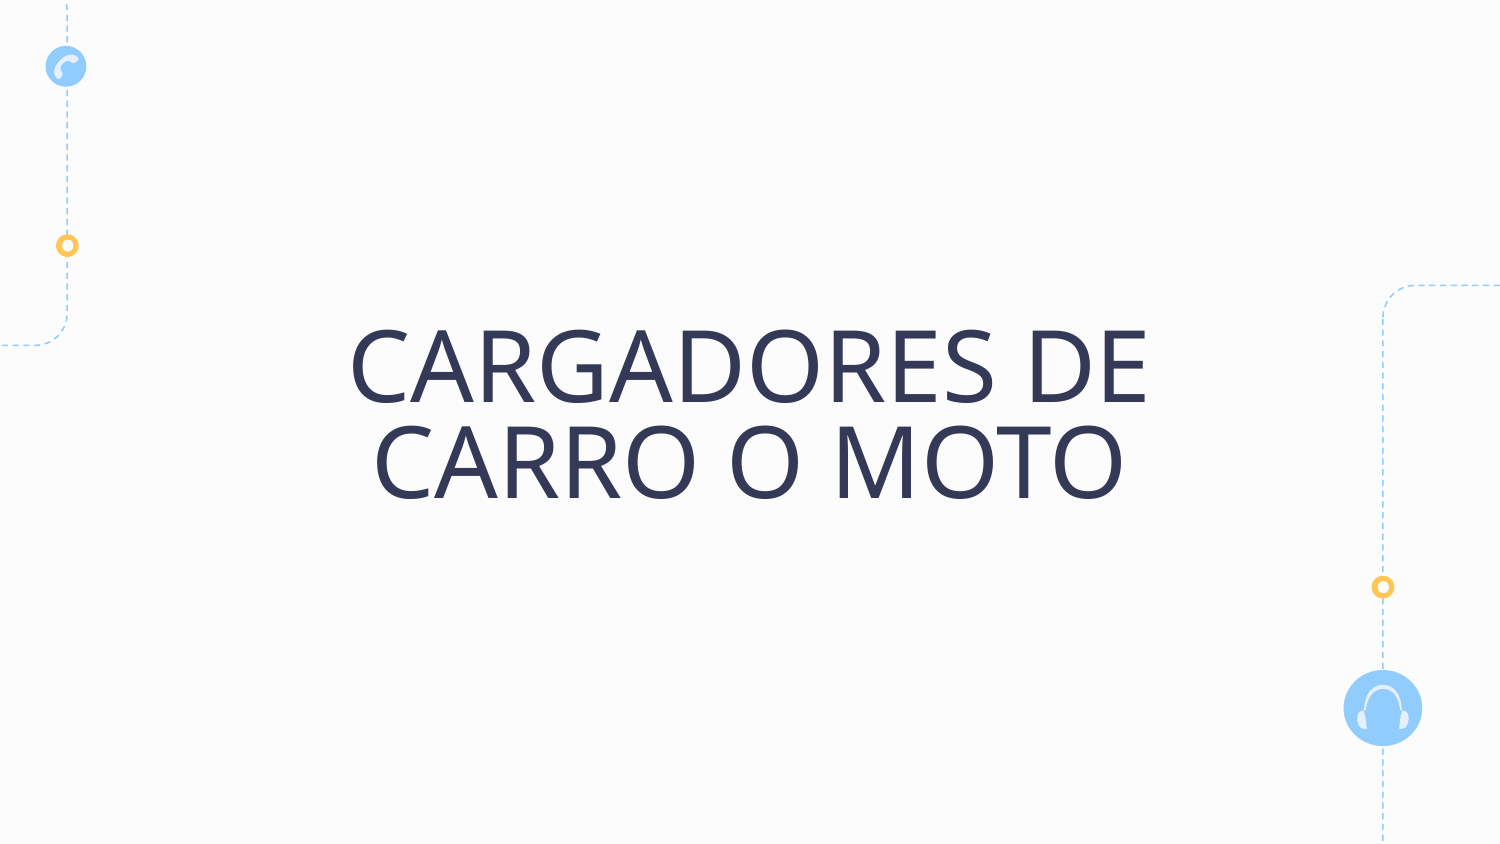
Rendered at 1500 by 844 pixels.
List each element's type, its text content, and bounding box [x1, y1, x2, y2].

title CARGADORES DE CARRO O MOTO [280, 214, 1220, 630]
